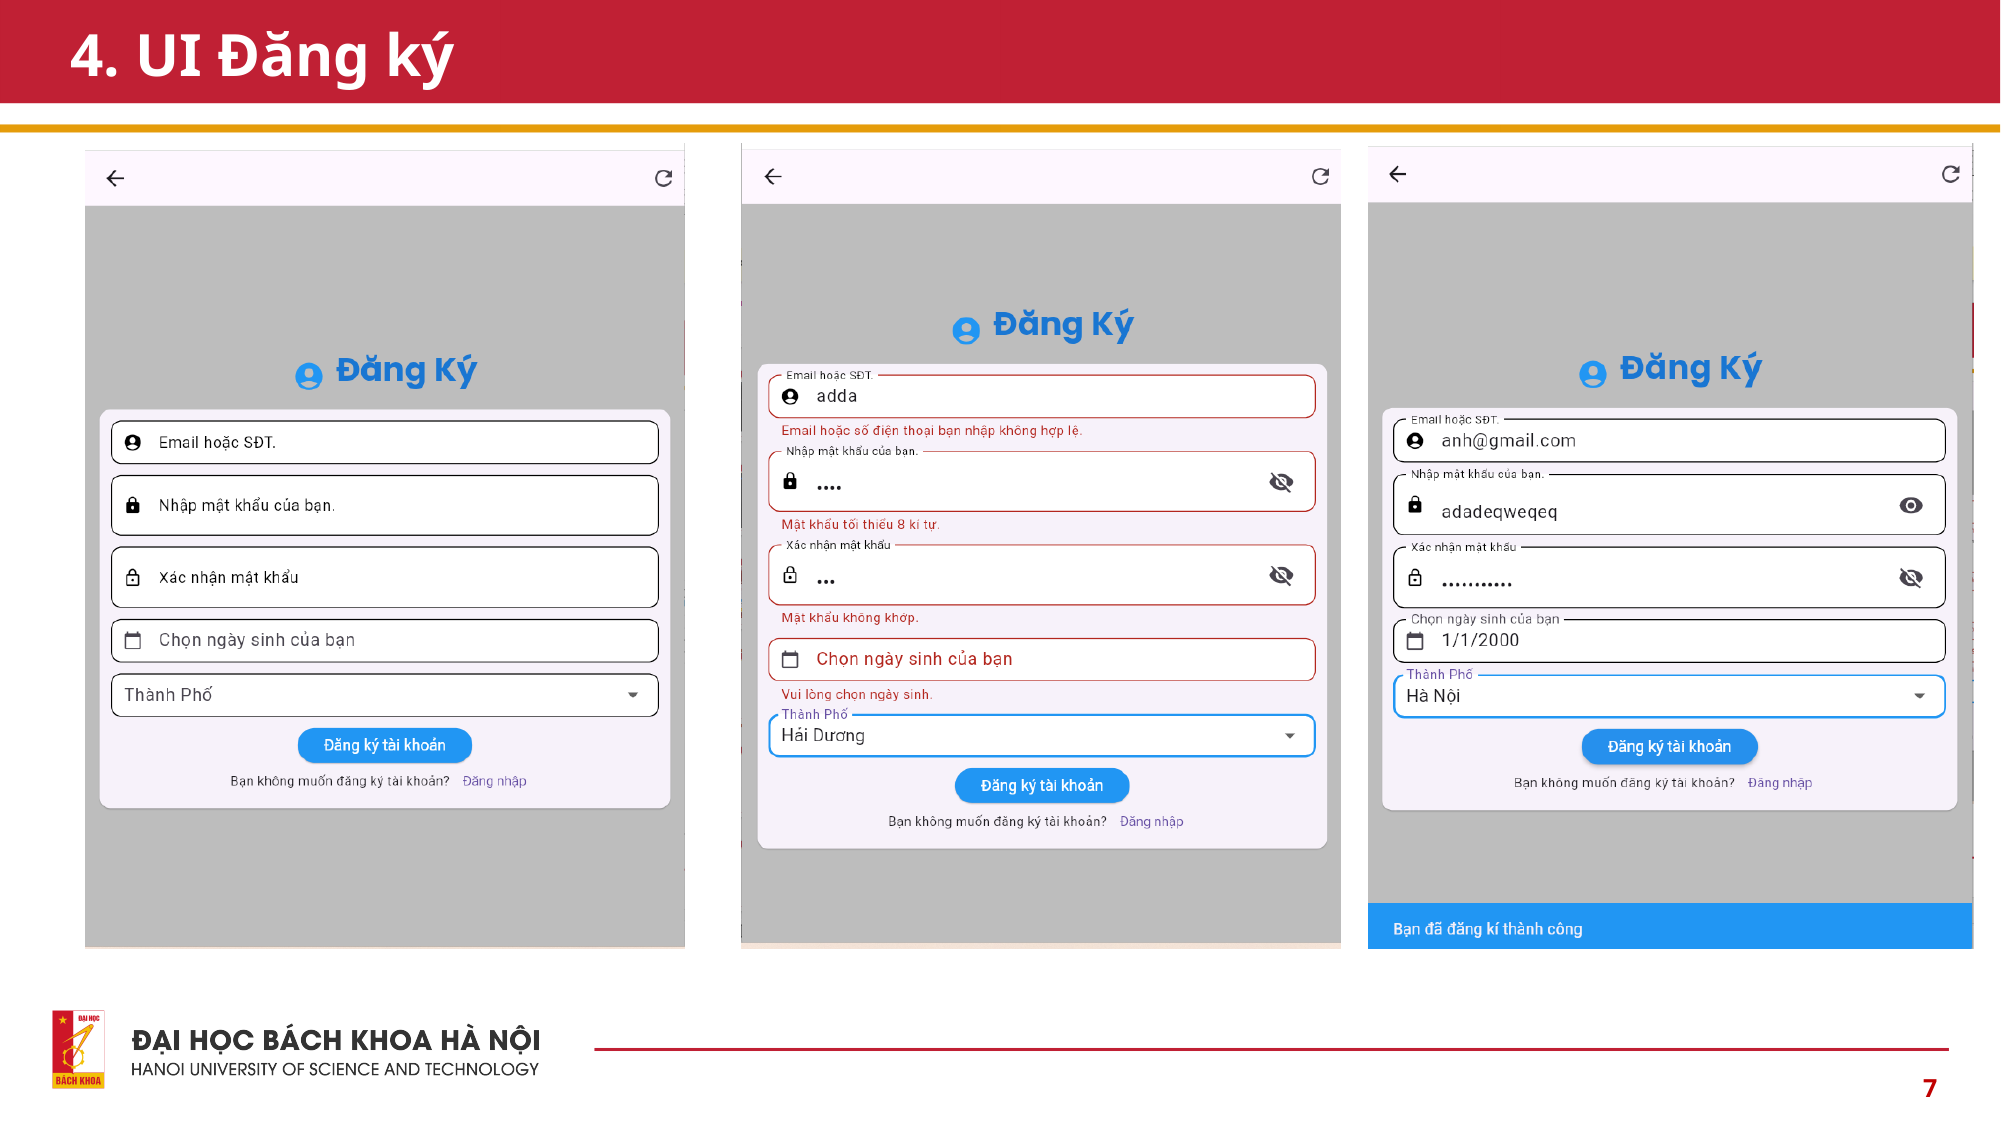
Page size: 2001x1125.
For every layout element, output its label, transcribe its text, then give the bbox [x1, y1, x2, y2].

slide_number 7 [1502, 1065, 1953, 1125]
title 4. UI Đăng ký [55, 18, 1945, 90]
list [85, 143, 685, 949]
picture [0, 0, 2001, 1125]
